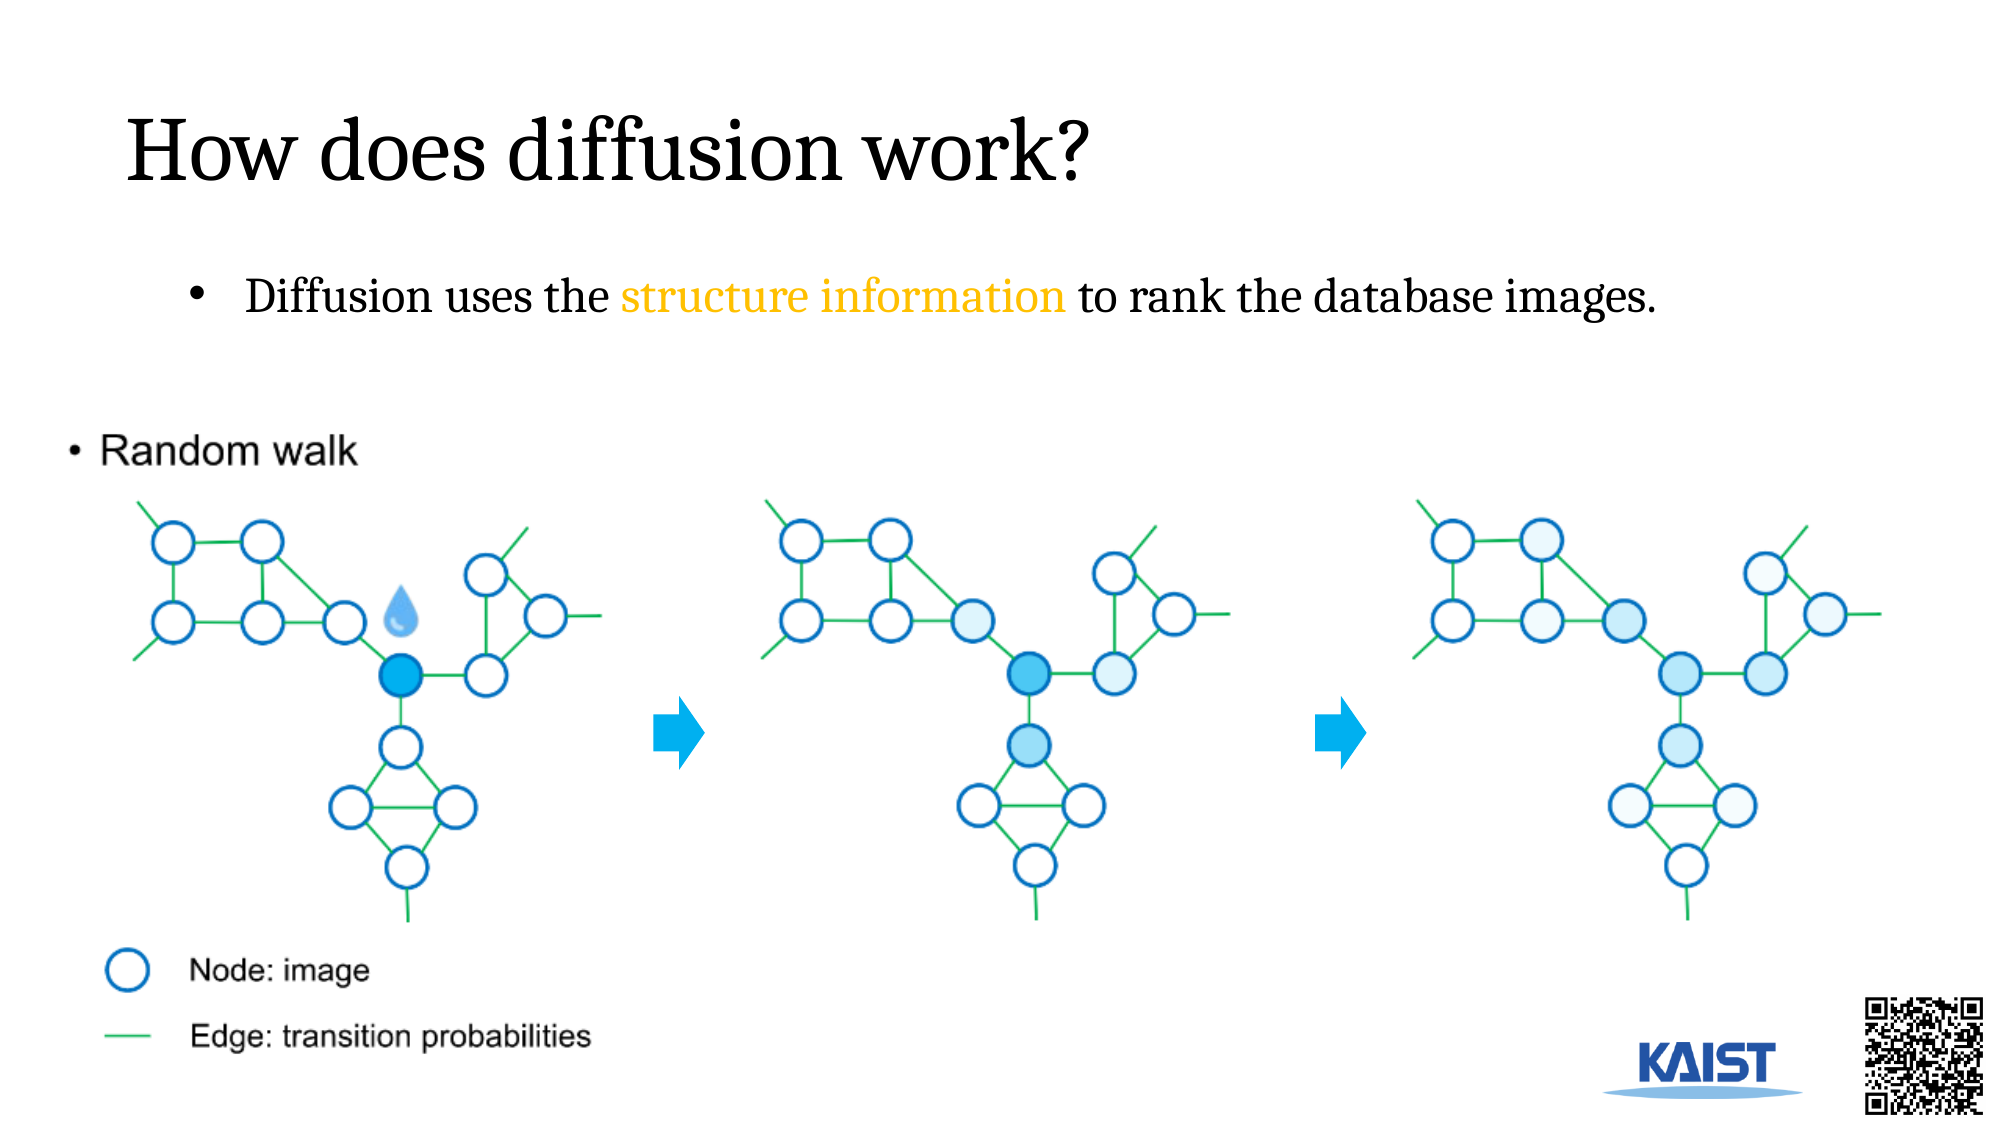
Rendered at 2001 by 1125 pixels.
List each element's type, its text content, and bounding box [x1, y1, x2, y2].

text_box [1314, 692, 1350, 774]
title How does diffusion work? [110, 41, 1836, 260]
picture [47, 422, 654, 1090]
picture [1602, 1042, 1803, 1099]
picture [1350, 483, 1929, 930]
text_box [654, 692, 707, 774]
picture [722, 483, 1270, 930]
picture [1862, 994, 1986, 1118]
text_box Diffusion uses the structure information to rank the database images. [173, 260, 1773, 330]
